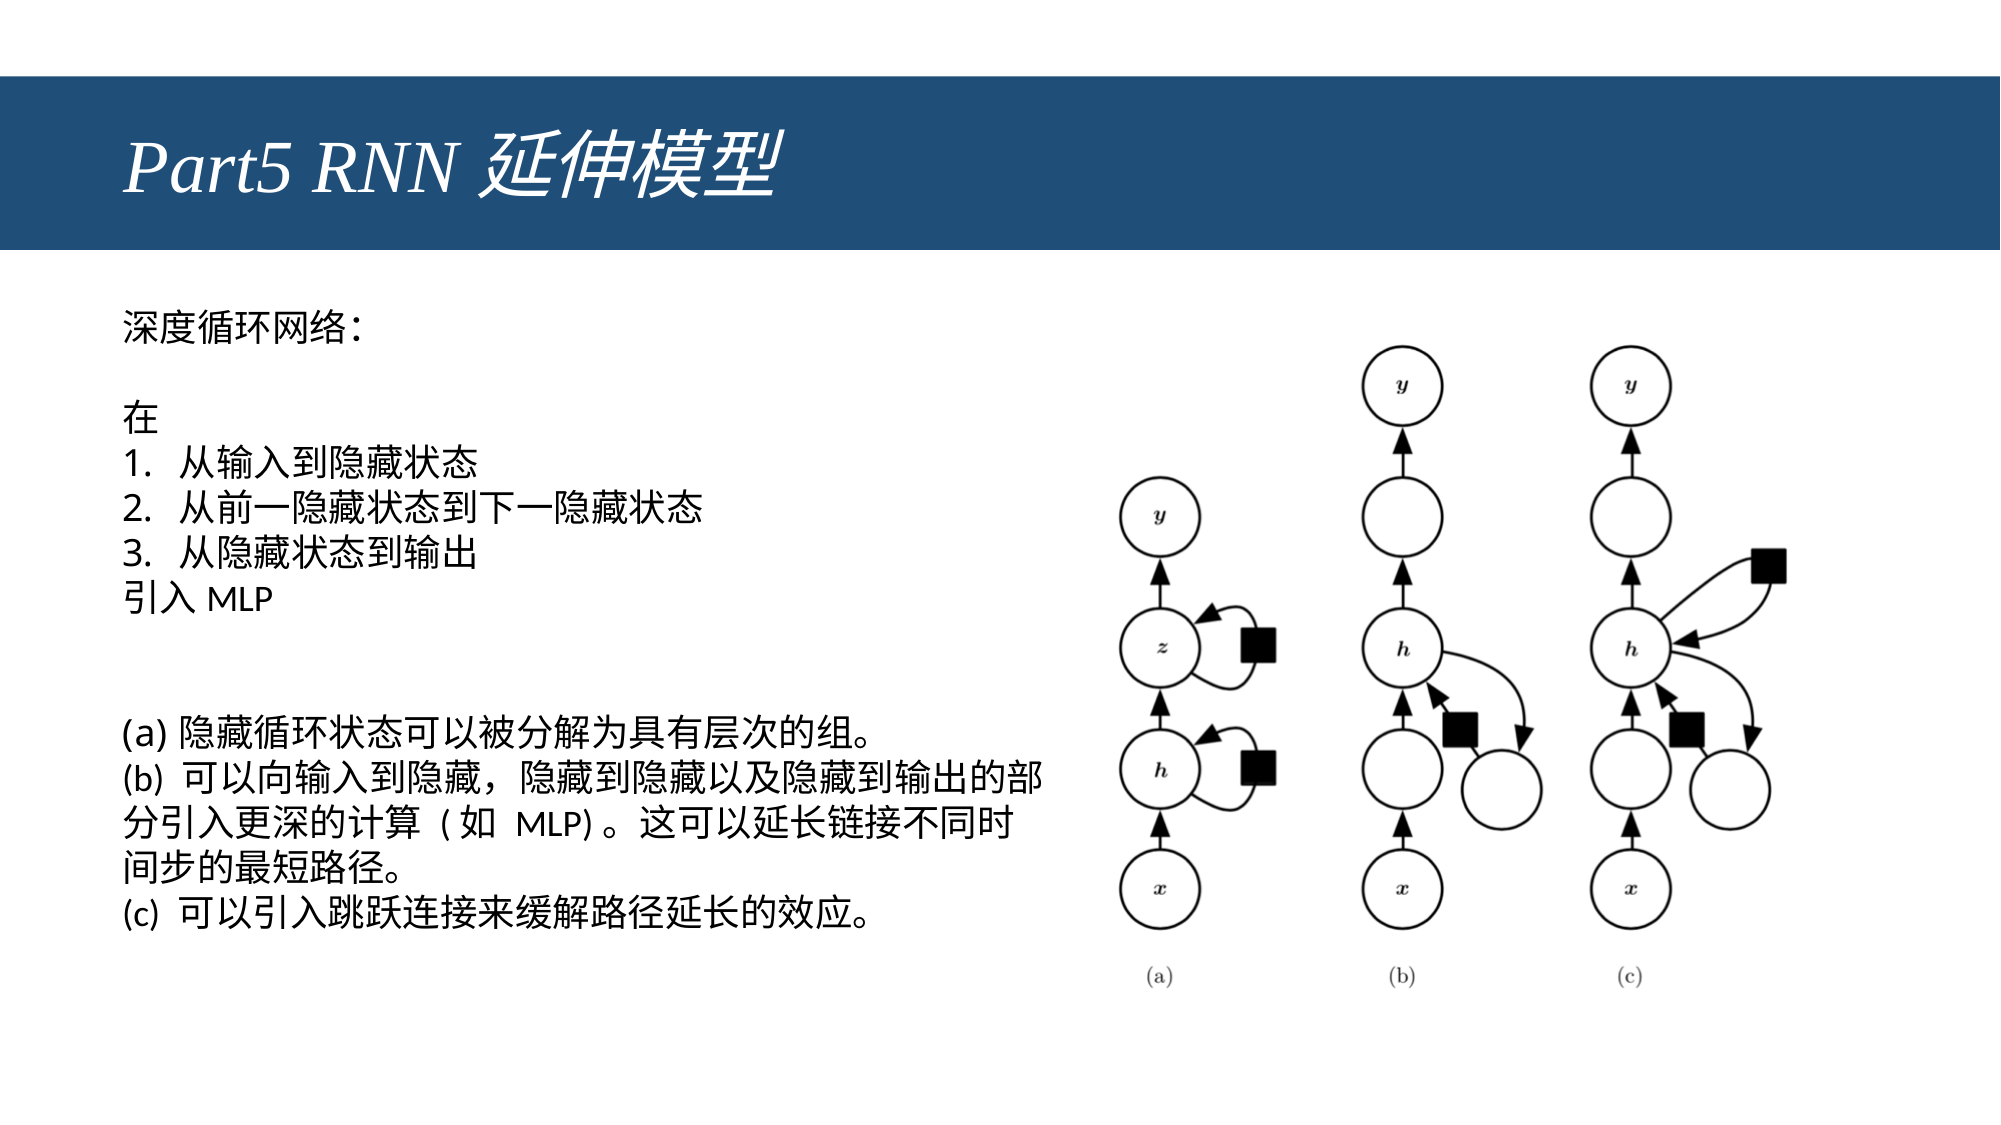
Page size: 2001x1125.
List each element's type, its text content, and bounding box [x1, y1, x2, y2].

text_box [0, 75, 89, 251]
title Part5 RNN延伸模型 [89, 37, 1815, 255]
text_box 深度循环网络： 在 从输入到隐藏状态 从前一隐藏状态到下一隐藏状态 从隐藏状态到输出 引入MLP 隐藏循环状态可以被分解为具有层次的组。 (b) 可以向输入到隐藏，隐藏到隐藏以及隐藏到输出的部分引入更深的计算 (如 MLP)。这可以延长链接不同时间步的最短路径。 (c) 可以引入跳跃连接来缓解路径延长的效应。 [107, 296, 1062, 1031]
text_box [1815, 75, 2000, 251]
picture [1086, 318, 1815, 1000]
